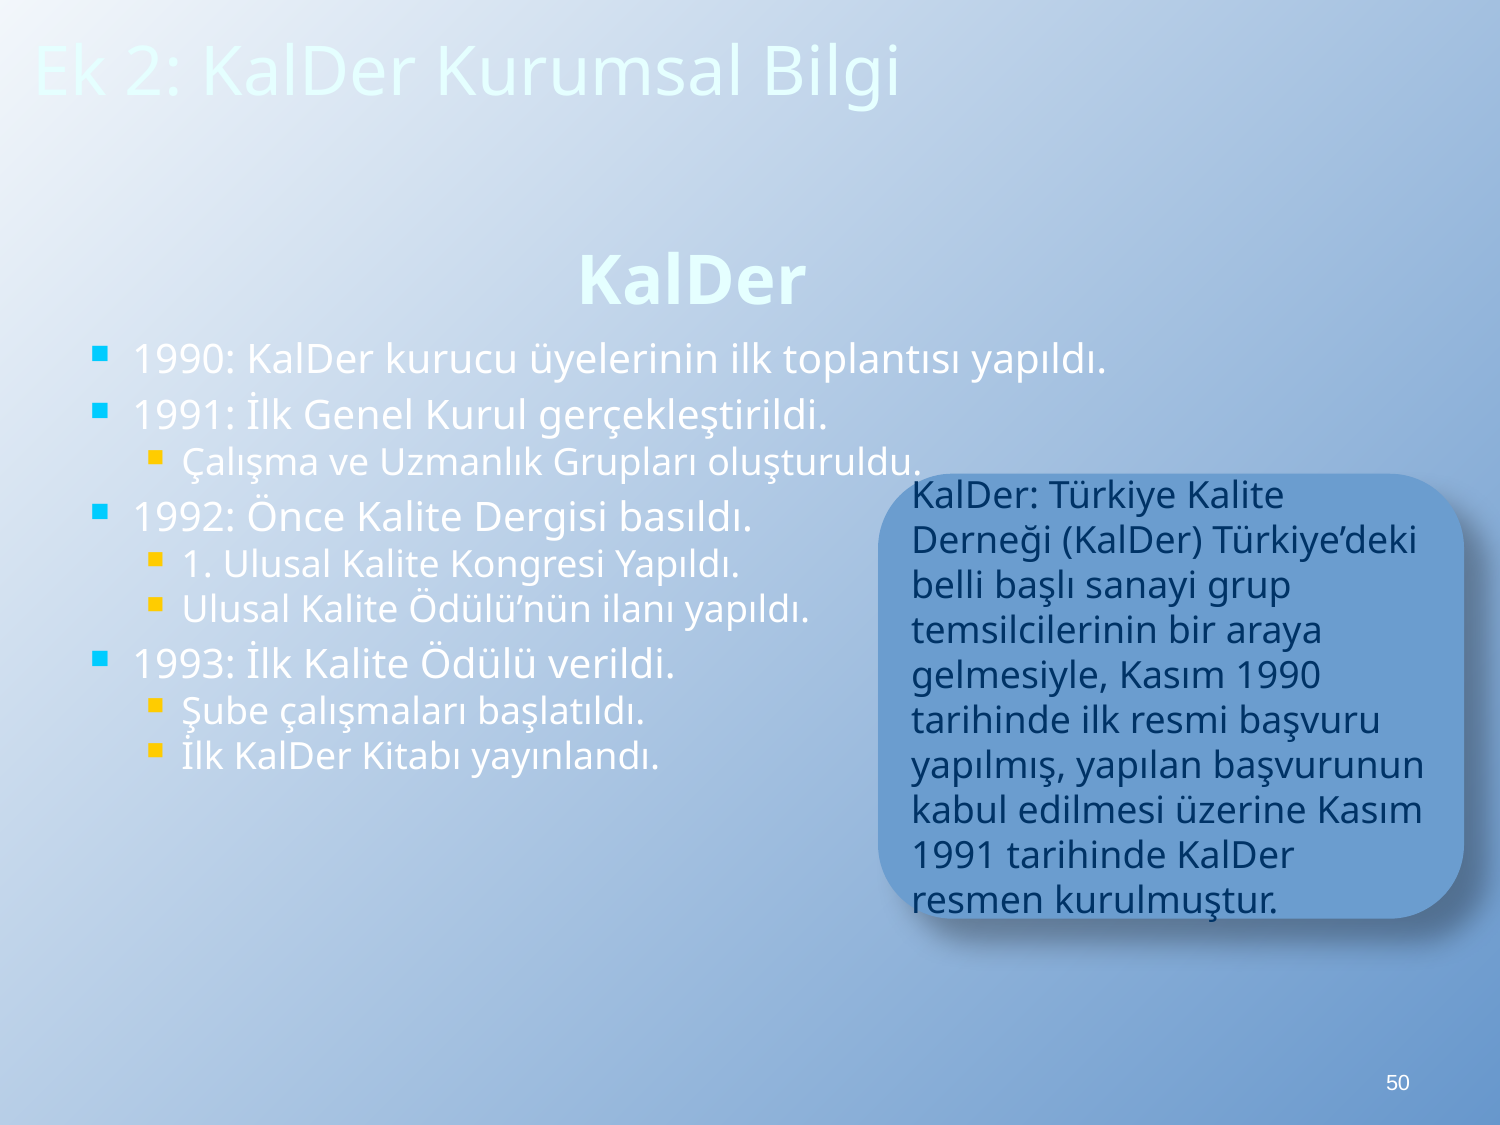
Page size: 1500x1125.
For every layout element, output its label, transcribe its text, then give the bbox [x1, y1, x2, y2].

title KalDer [159, 214, 1226, 324]
text_box Ek 2: KalDer Kurumsal Bilgi [0, 2, 1105, 134]
text_box KalDer: Türkiye Kalite Derneği (KalDer) Türkiye’deki belli başlı sanayi grup temsilcilerinin bir araya gelmesiyle, Kasım 1990 tarihinde ilk resmi başvuru yapılmış, yapılan başvurunun kabul edilmesi üzerine Kasım 1991 tarihinde KalDer resmen kurulmuştur. [877, 472, 1465, 920]
list 1990: KalDer kurucu üyelerinin ilk toplantısı yapıldı. 1991: İlk Genel Kurul gerçekleştirildi. Çalışma ve Uzmanlık Grupları oluşturuldu. 1992: Önce Kalite Dergisi basıldı. 1. Ulusal Kalite Kongresi Yapıldı. Ulusal Kalite Ödülü’nün ilanı yapıldı. 1993: İlk Kalite Ödülü verildi. Şube çalışmaları başlatıldı. İlk KalDer Kitabı yayınlandı. [74, 324, 1426, 1001]
slide_number 50 [1074, 1024, 1426, 1103]
